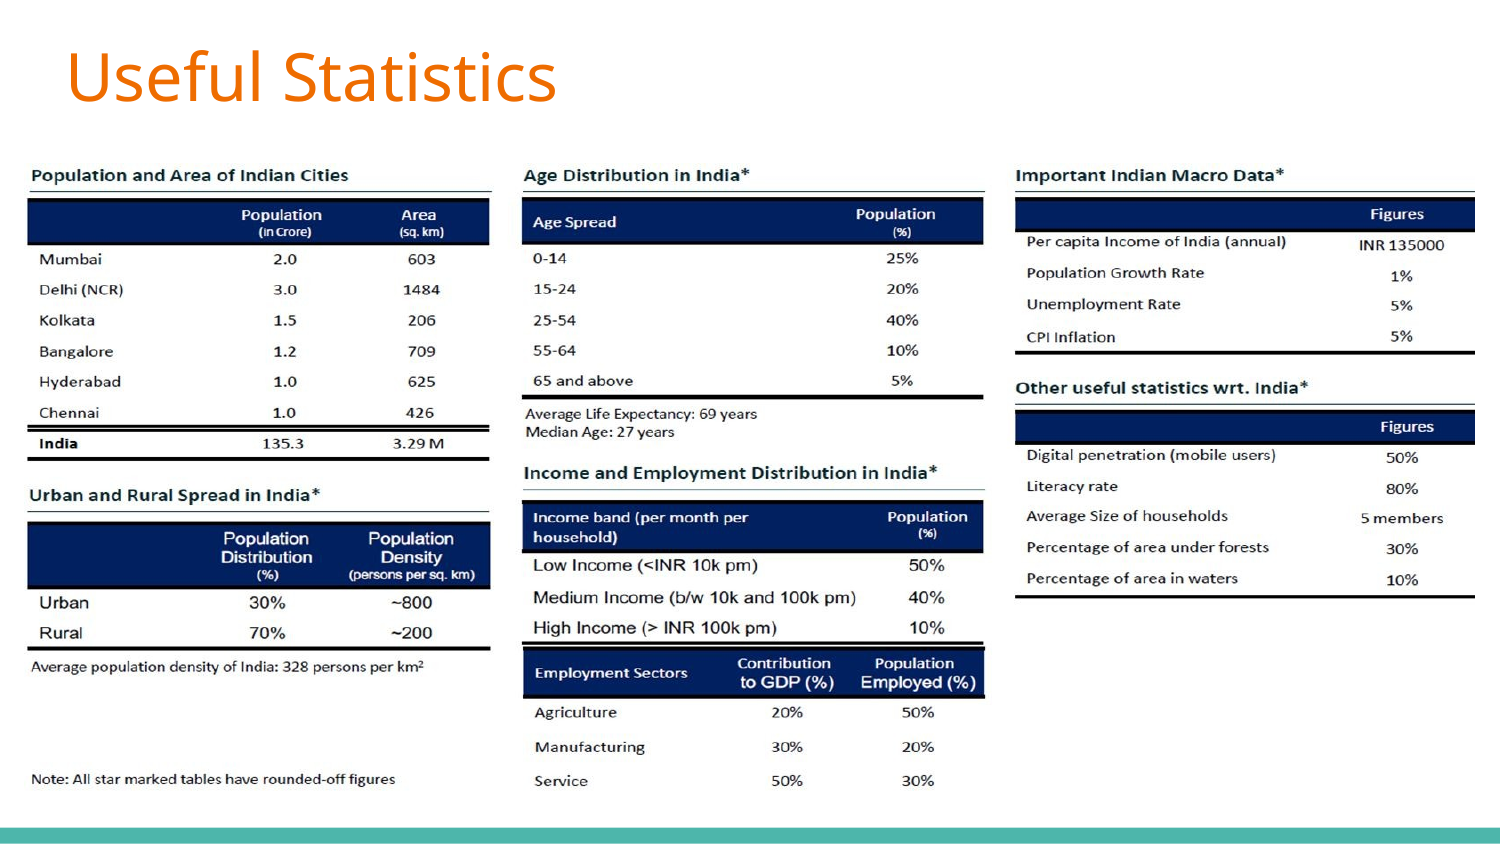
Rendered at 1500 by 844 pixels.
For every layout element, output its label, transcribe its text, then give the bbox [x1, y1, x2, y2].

title Useful Statistics [63, 32, 584, 162]
picture [24, 163, 1476, 792]
